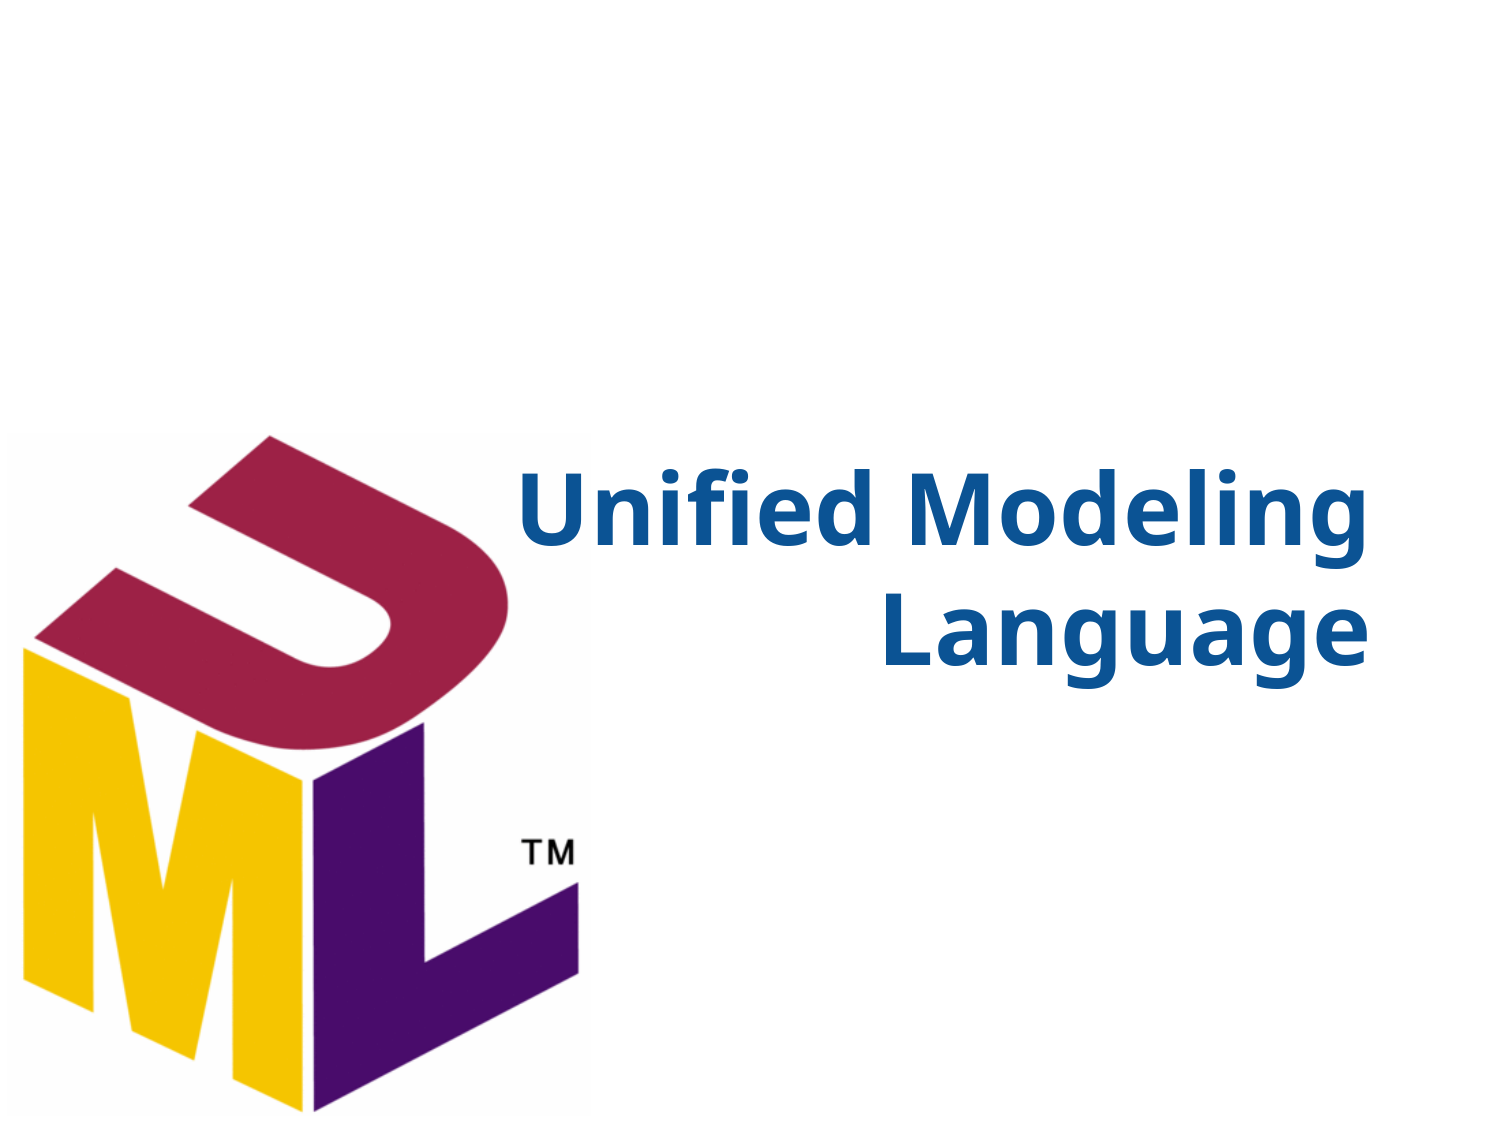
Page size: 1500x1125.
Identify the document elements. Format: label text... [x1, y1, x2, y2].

picture [6, 433, 591, 1116]
title Unified Modeling Language [596, 446, 1388, 700]
